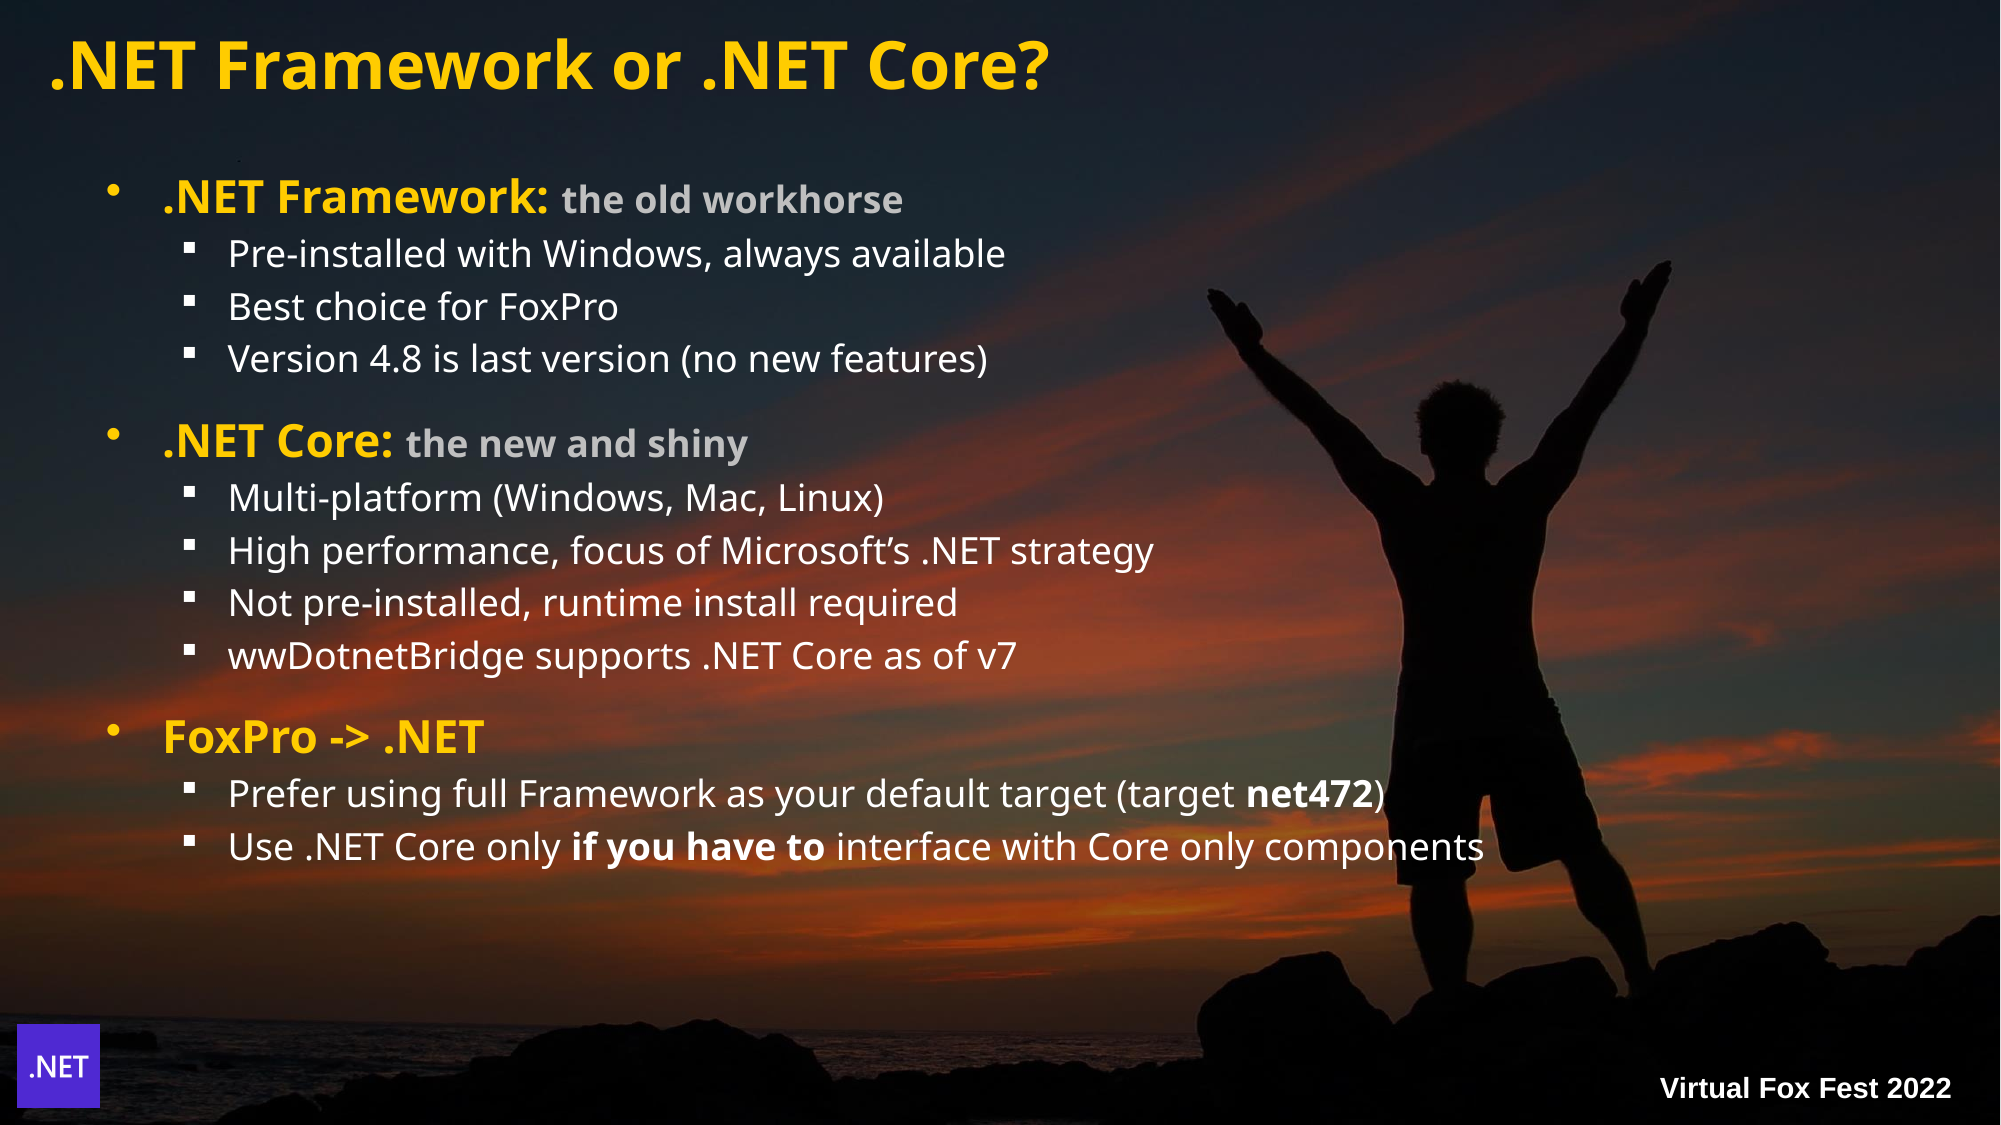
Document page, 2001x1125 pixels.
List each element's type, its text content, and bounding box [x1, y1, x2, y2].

picture [0, 0, 2001, 1125]
list .NET Framework: the old workhorse Pre-installed with Windows, always available Best choice for FoxPro Version 4.8 is last version (no new features) .NET Core: the new and shiny Multi-platform (Windows, Mac, Linux) High performance, focus of Microsoft’s .NET strategy Not pre-installed, runtime install required wwDotnetBridge supports .NET Core as of v7 FoxPro -> .NET Prefer using full Framework as your default target (target net472) Use .NET Core only if you have to interface with Core only components [83, 149, 1967, 988]
title .NET Framework or .NET Core? [33, 24, 1734, 100]
